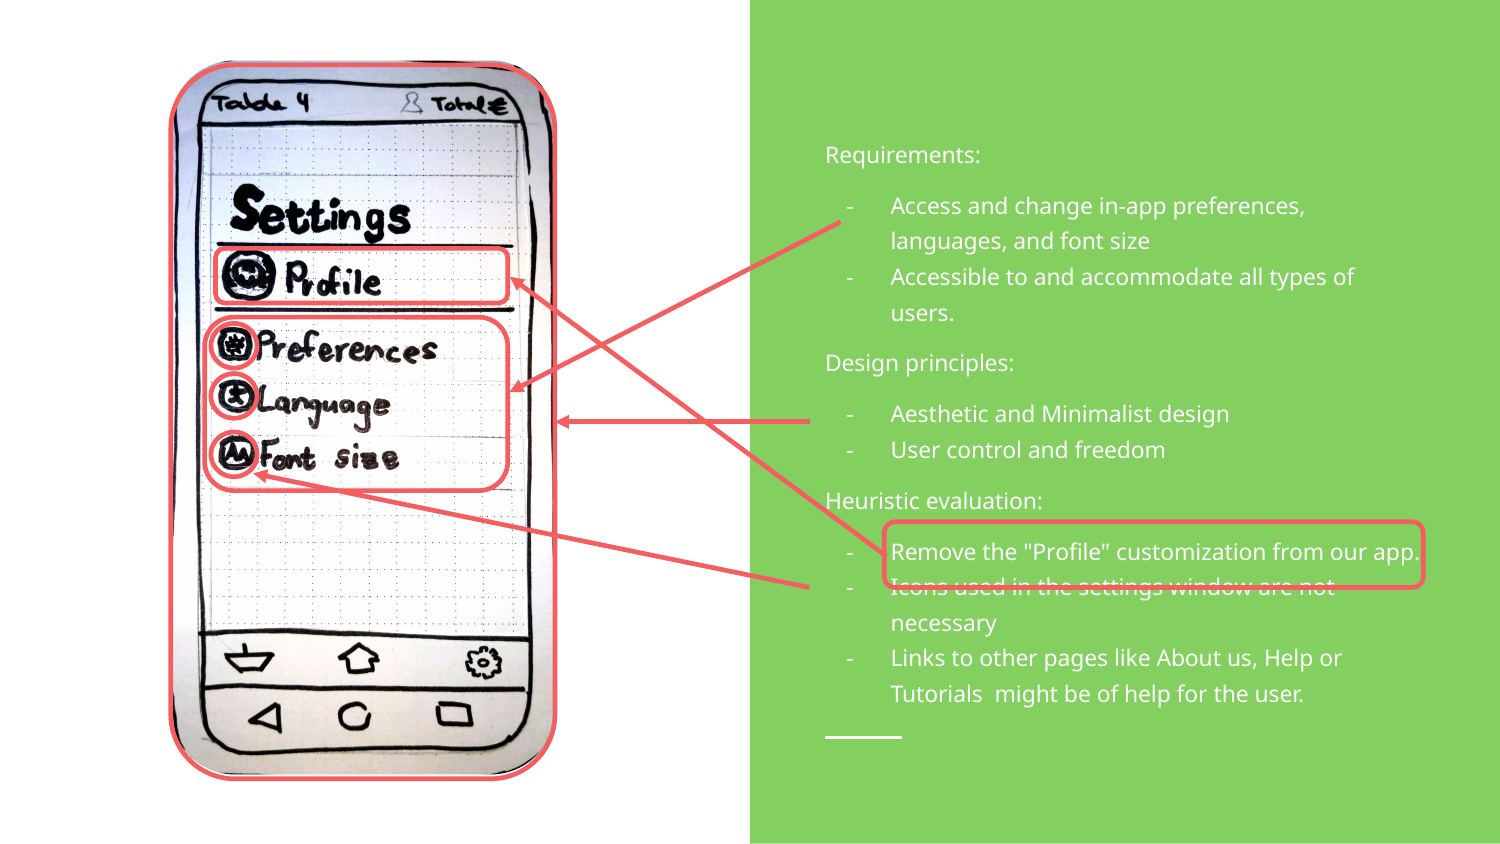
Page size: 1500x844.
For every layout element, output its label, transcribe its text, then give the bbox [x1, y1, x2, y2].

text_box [509, 276, 887, 557]
list Requirements: Access and change in-app preferences, languages, and font size Accessible to and accommodate all types of users. Design principles: Aesthetic and Minimalist design User control and freedom Heuristic evaluation: Remove the "Profile" customization from our app. Icons used in the settings window are not necessary Links to other pages like About us, Help or Tutorials might be of help for the user. [810, 118, 1440, 725]
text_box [252, 473, 810, 588]
picture [170, 60, 556, 775]
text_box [509, 221, 841, 276]
text_box [884, 521, 1424, 588]
